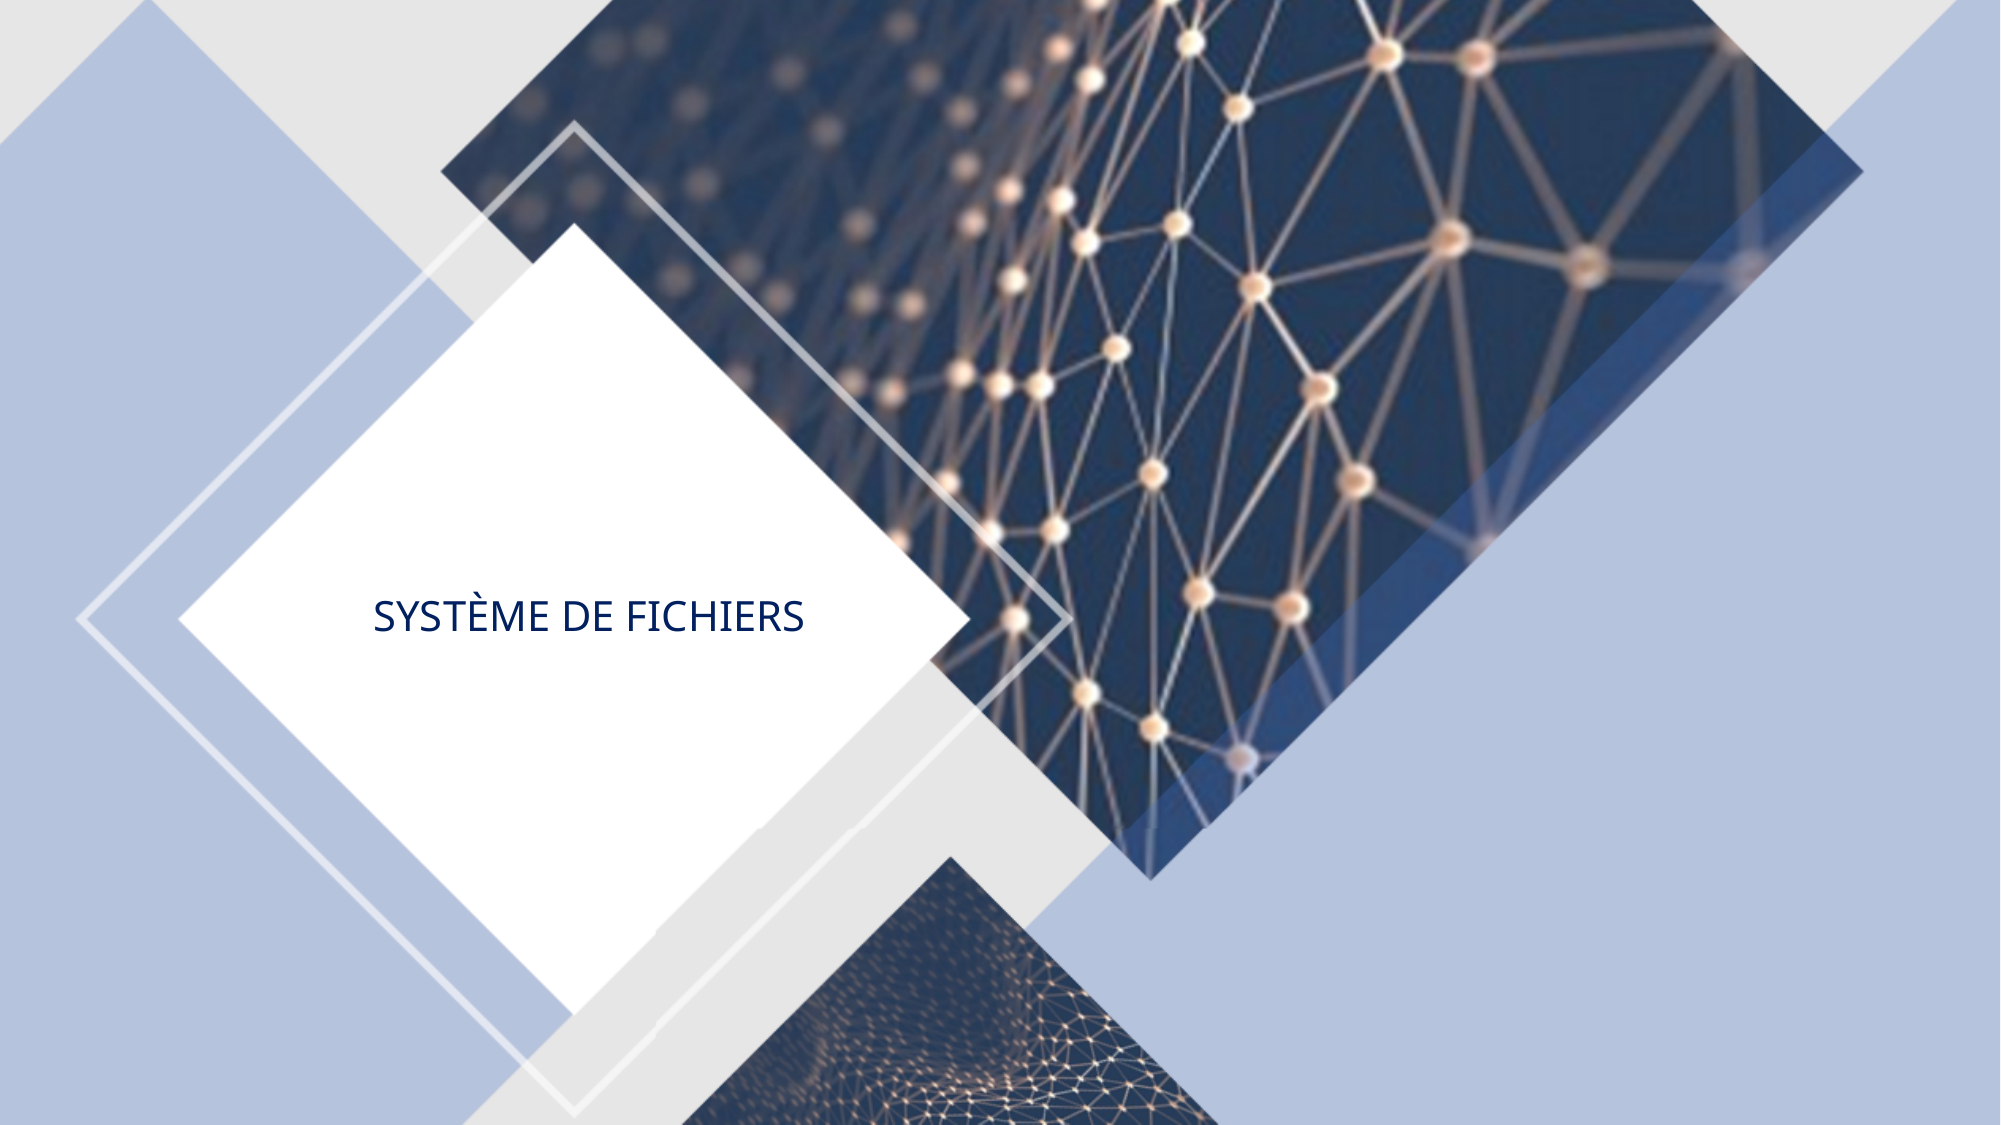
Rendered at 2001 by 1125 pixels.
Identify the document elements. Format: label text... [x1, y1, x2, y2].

list SYSTÈME DE FICHIERS [193, 587, 986, 726]
picture [0, 0, 2001, 1125]
